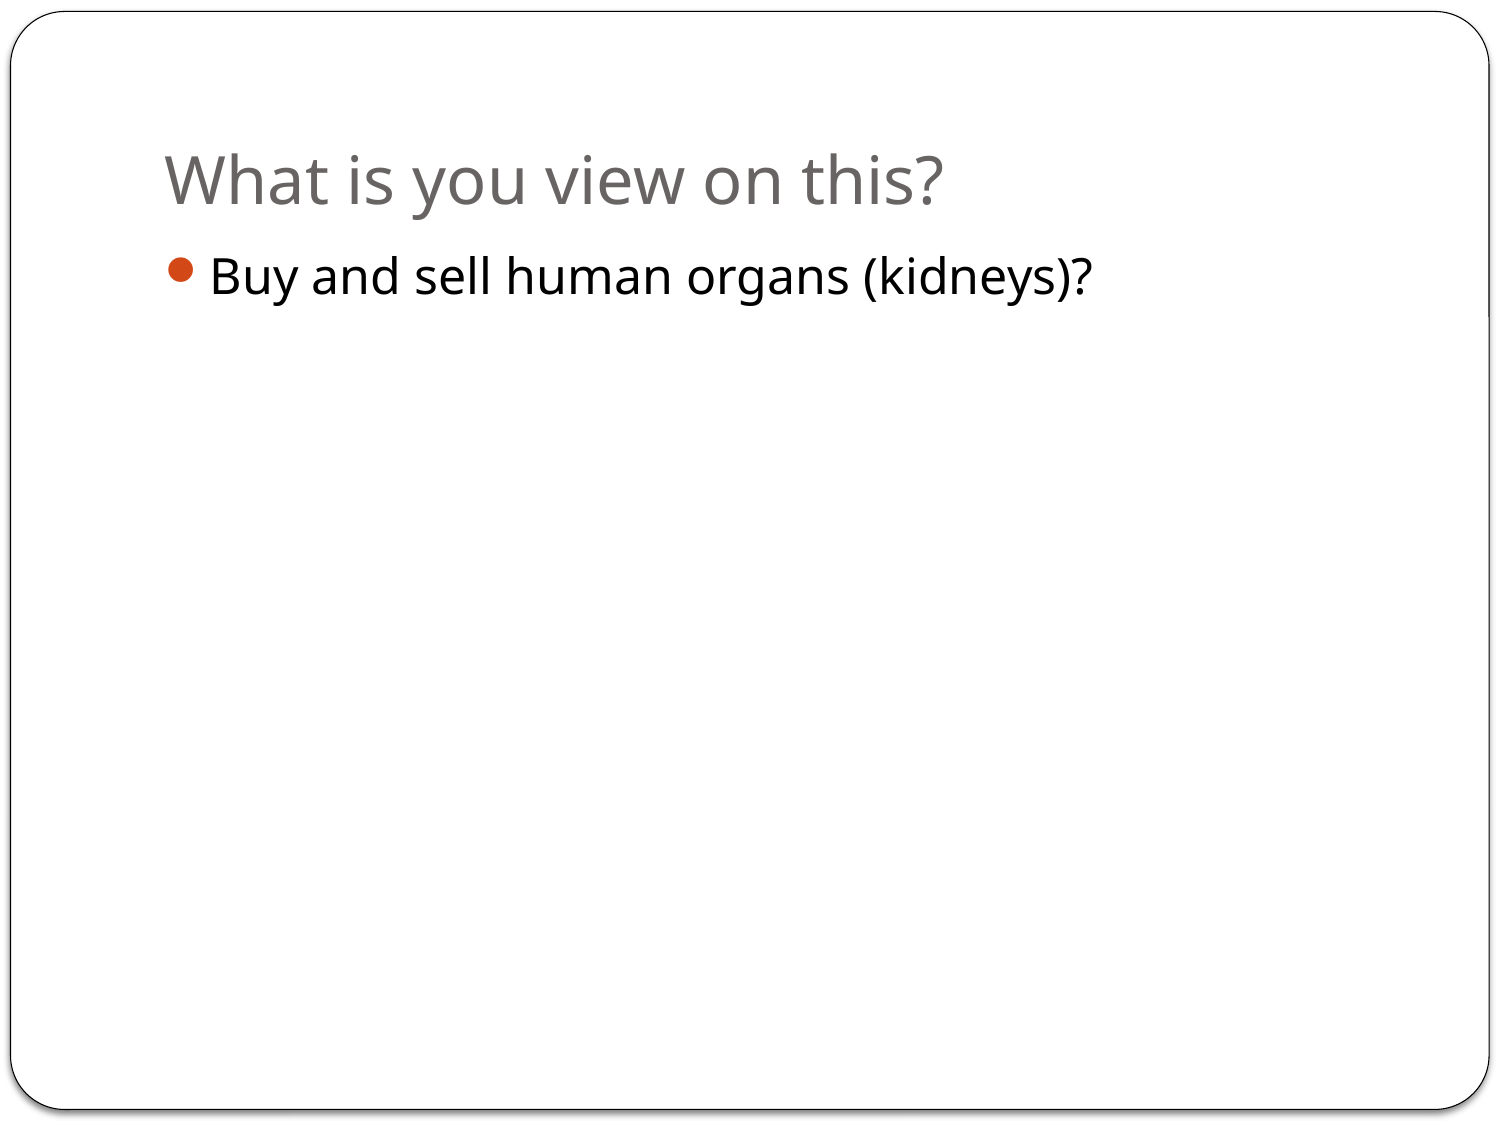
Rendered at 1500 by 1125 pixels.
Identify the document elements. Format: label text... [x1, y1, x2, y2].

list Buy and sell human organs (kidneys)? [150, 237, 1425, 988]
title What is you view on this? [150, 45, 1425, 233]
